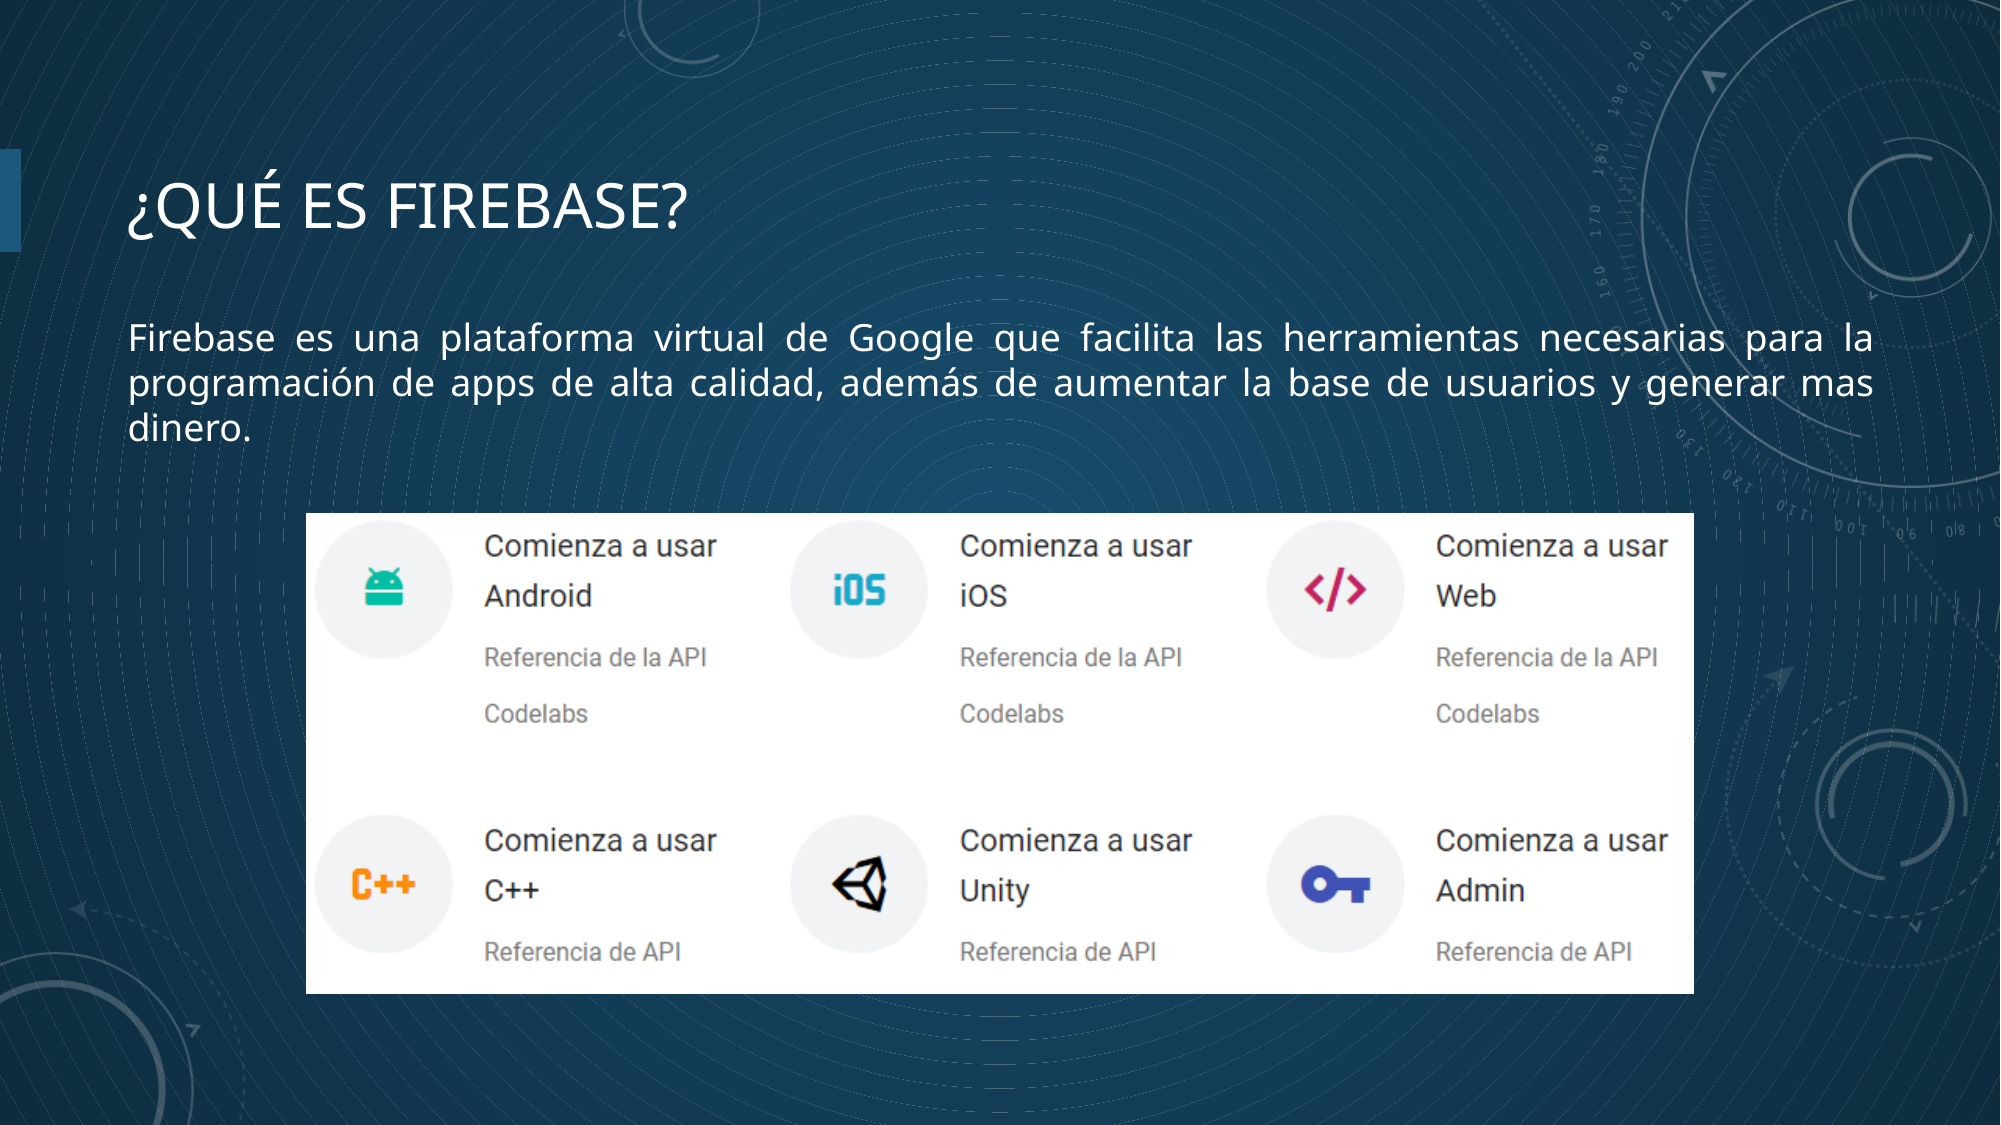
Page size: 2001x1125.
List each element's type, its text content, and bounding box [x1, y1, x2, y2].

list Firebase es una plataforma virtual de Google que facilita las herramientas necesarias para la programación de apps de alta calidad, además de aumentar la base de usuarios y generar mas dinero. [112, 306, 1891, 440]
title ¿Qué es Firebase? [112, 99, 1891, 306]
picture [0, 0, 2000, 1125]
